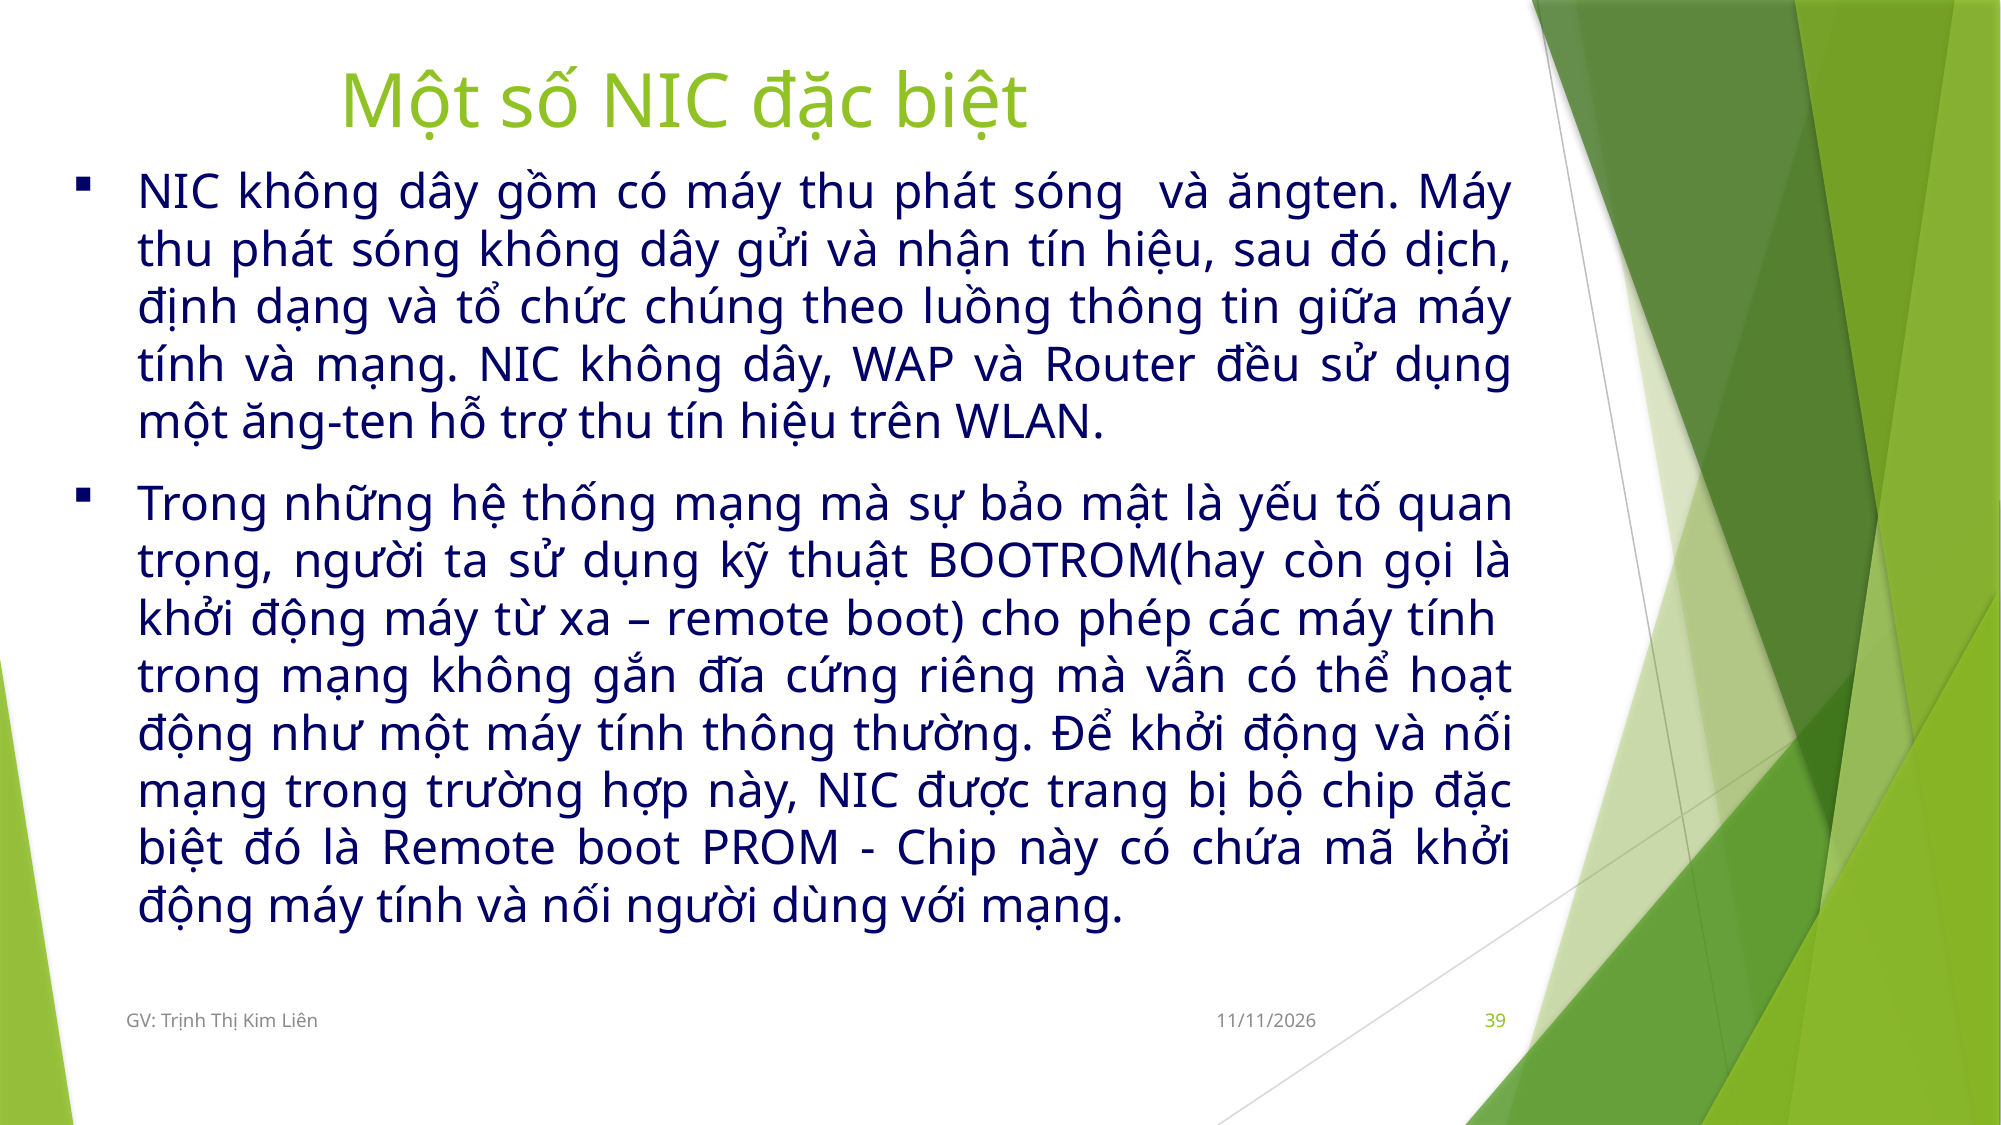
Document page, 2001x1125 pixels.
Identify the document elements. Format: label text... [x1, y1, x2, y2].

footer GV: Trịnh Thị Kim Liên [111, 991, 1145, 1051]
title Một số NIC đặc biệt [324, 45, 1675, 175]
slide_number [1181, 991, 1332, 1051]
text_box NIC không dây gồm có máy thu phát sóng và ăngten. Máy thu phát sóng không dây gửi và nhận tín hiệu, sau đó dịch, định dạng và tổ chức chúng theo luồng thông tin giữa máy tính và mạng. NIC không dây, WAP và Router đều sử dụng một ăng-ten hỗ trợ thu tín hiệu trên WLAN. Trong những hệ thống mạng mà sự bảo mật là yếu tố quan trọng, người ta sử dụng kỹ thuật BOOTROM(hay còn gọi là khởi động máy từ xa – remote boot) cho phép các máy tính trong mạng không gắn đĩa cứng riêng mà vẫn có thể hoạt động như một máy tính thông thường. Để khởi động và nối mạng trong trường hợp này, NIC được trang bị bộ chip đặc biệt đó là Remote boot PROM - Chip này có chứa mã khởi động máy tính và nối người dùng với mạng. [57, 153, 1530, 940]
slide_number 39 [1409, 991, 1522, 1051]
